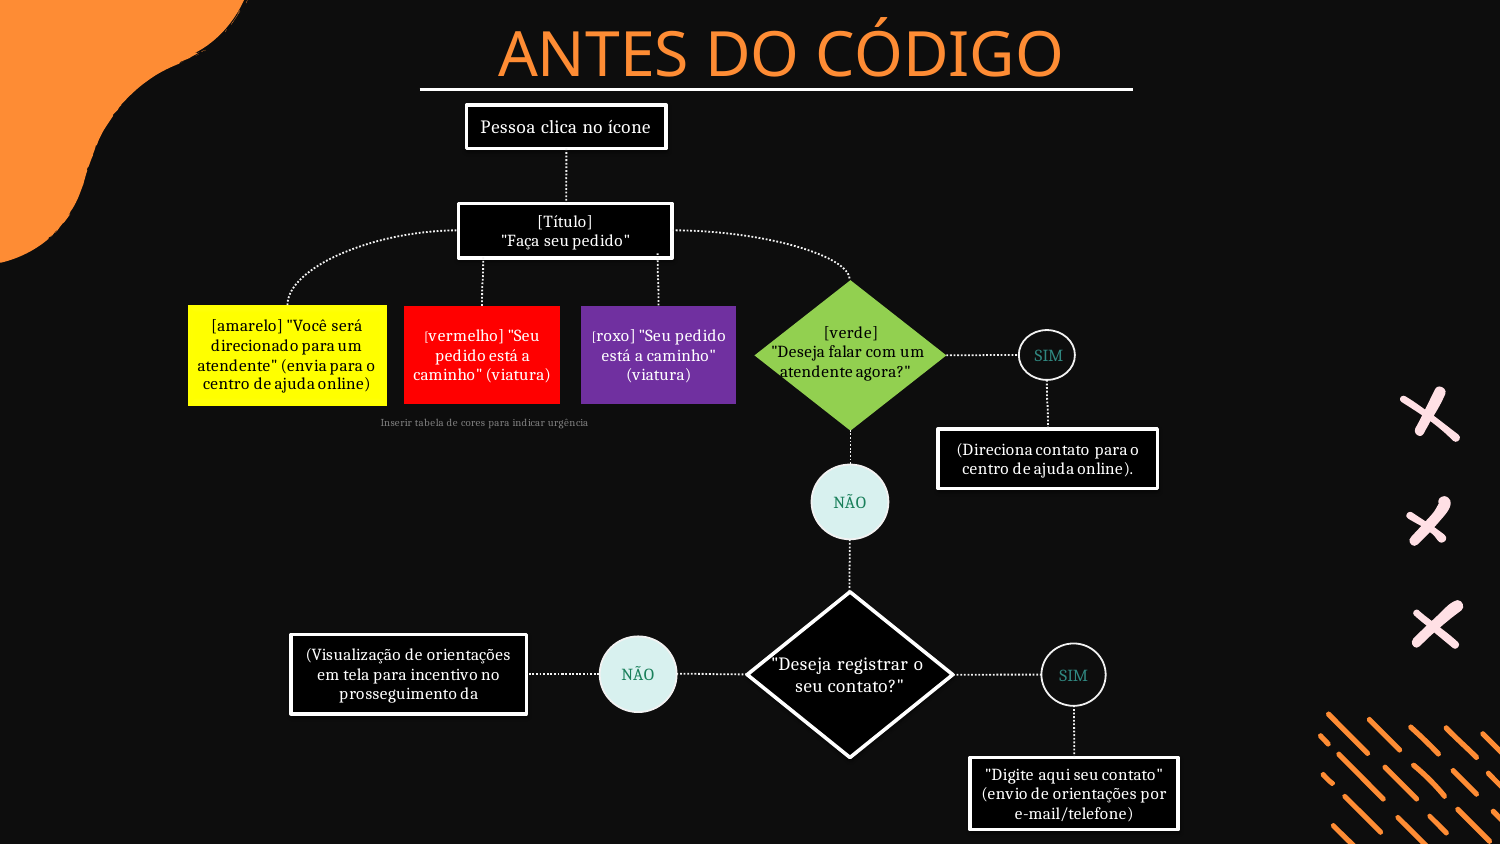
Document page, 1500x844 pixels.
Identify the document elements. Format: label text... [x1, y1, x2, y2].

title ANTES DO CÓDIGO [148, 6, 1415, 96]
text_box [182, 95, 1186, 844]
